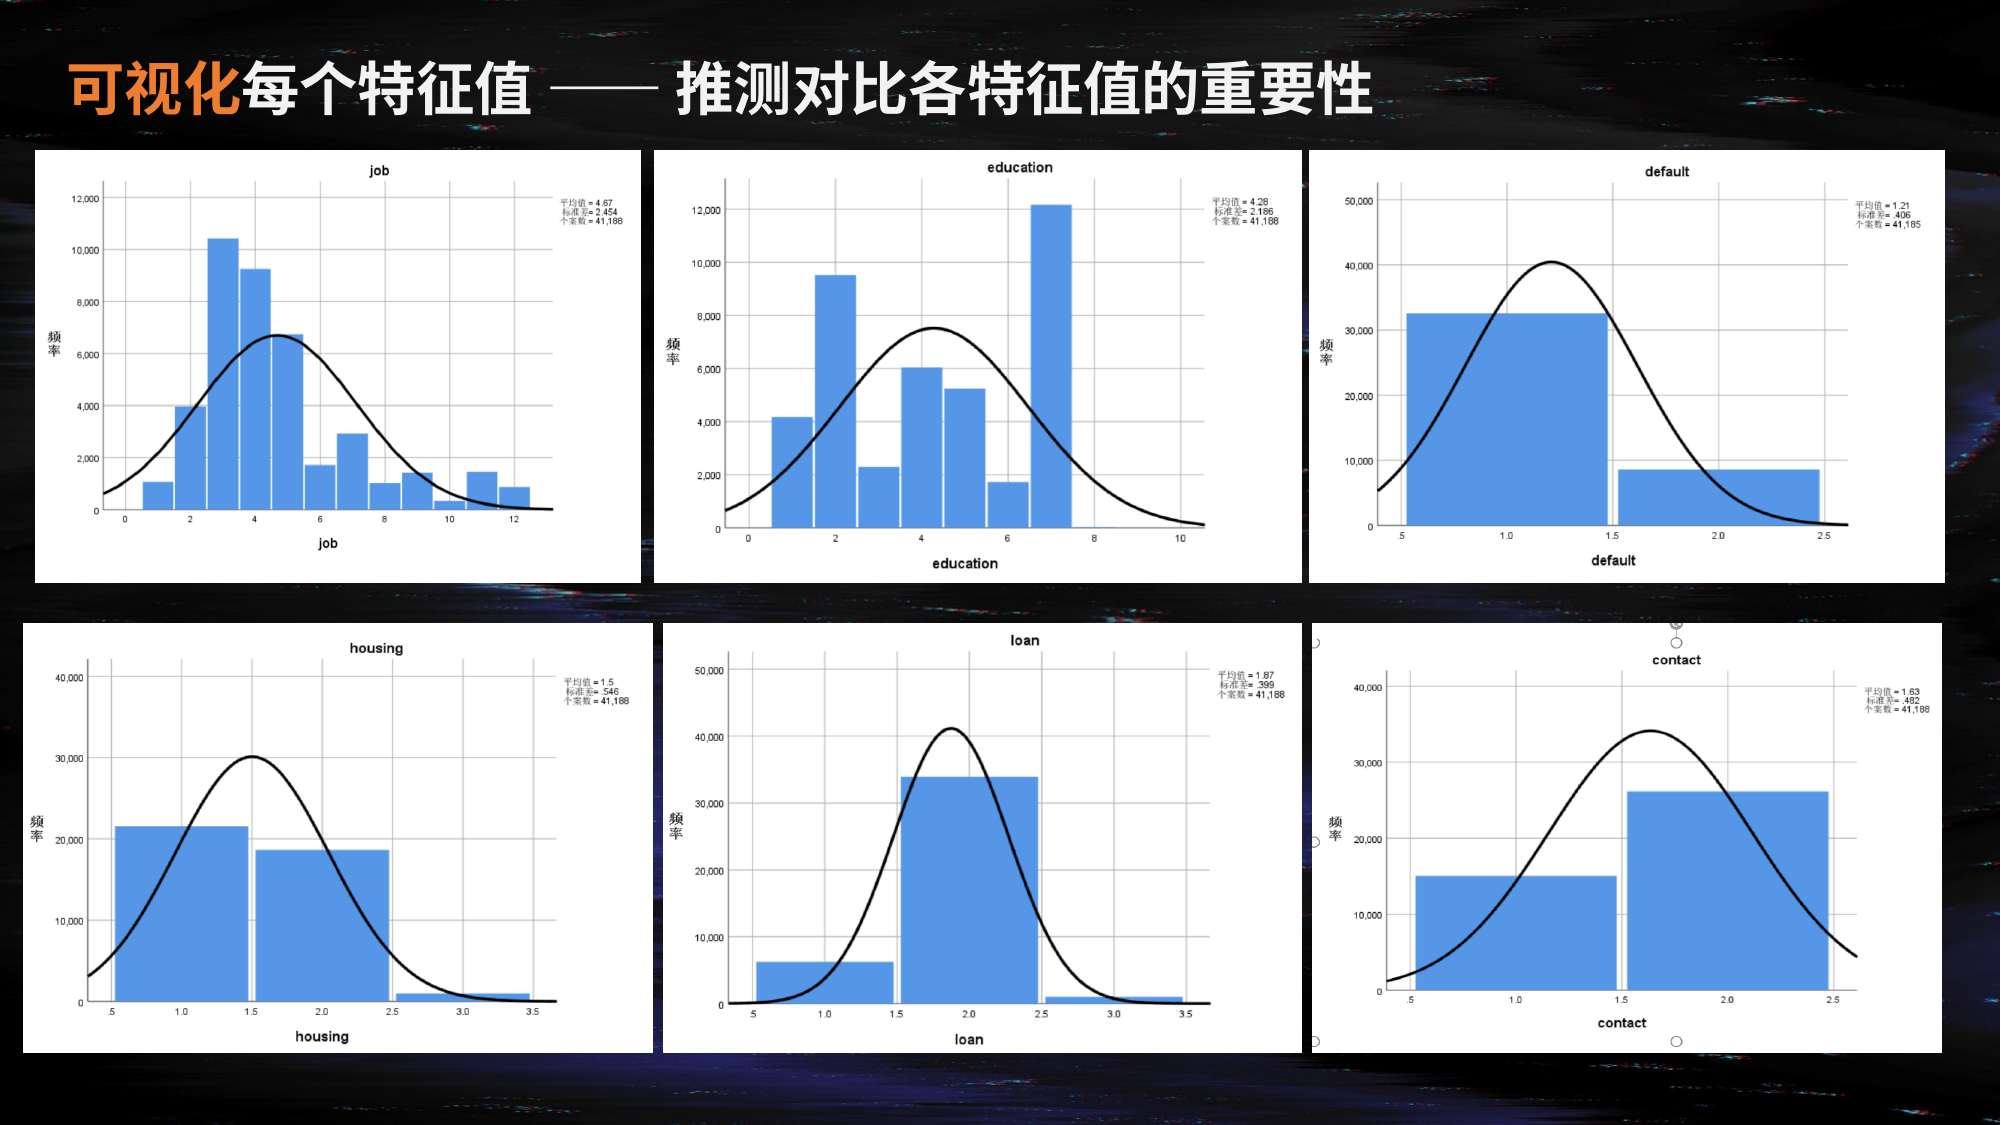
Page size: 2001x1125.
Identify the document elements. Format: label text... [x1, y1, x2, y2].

text_box 可视化每个特征值 —— 推测对比各特征值的重要性 [51, 44, 1767, 130]
picture [0, 0, 2000, 1125]
